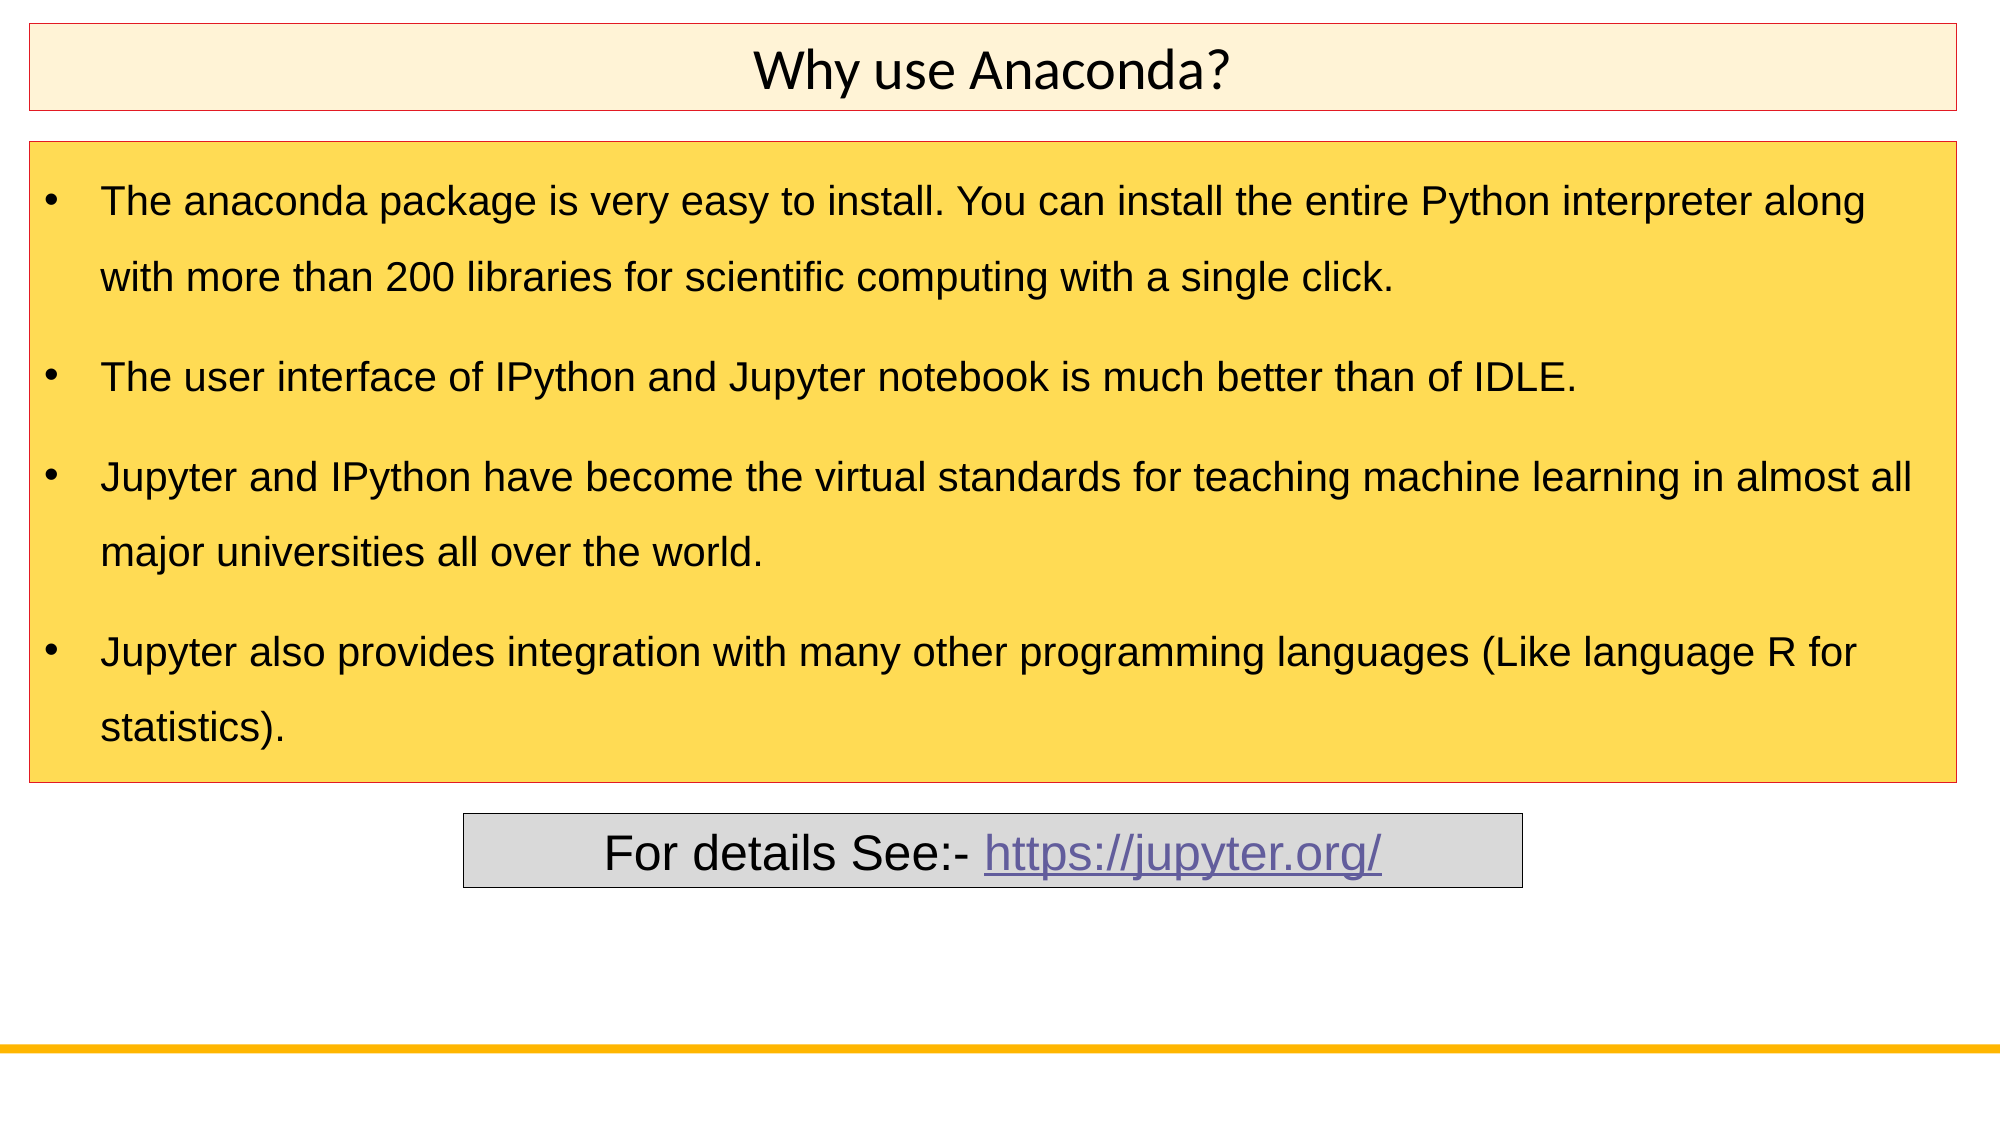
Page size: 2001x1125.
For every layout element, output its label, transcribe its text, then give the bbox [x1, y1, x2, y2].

text_box For details See:- https://jupyter.org/ [463, 813, 1523, 888]
subtitle The anaconda package is very easy to install. You can install the entire Python interpreter along with more than 200 libraries for scientific computing with a single click. The user interface of IPython and Jupyter notebook is much better than of IDLE. Jupyter and IPython have become the virtual standards for teaching machine learning in almost all major universities all over the world. Jupyter also provides integration with many other programming languages (Like language R for statistics). [29, 141, 1957, 783]
title Why use Anaconda? [29, 23, 1957, 111]
